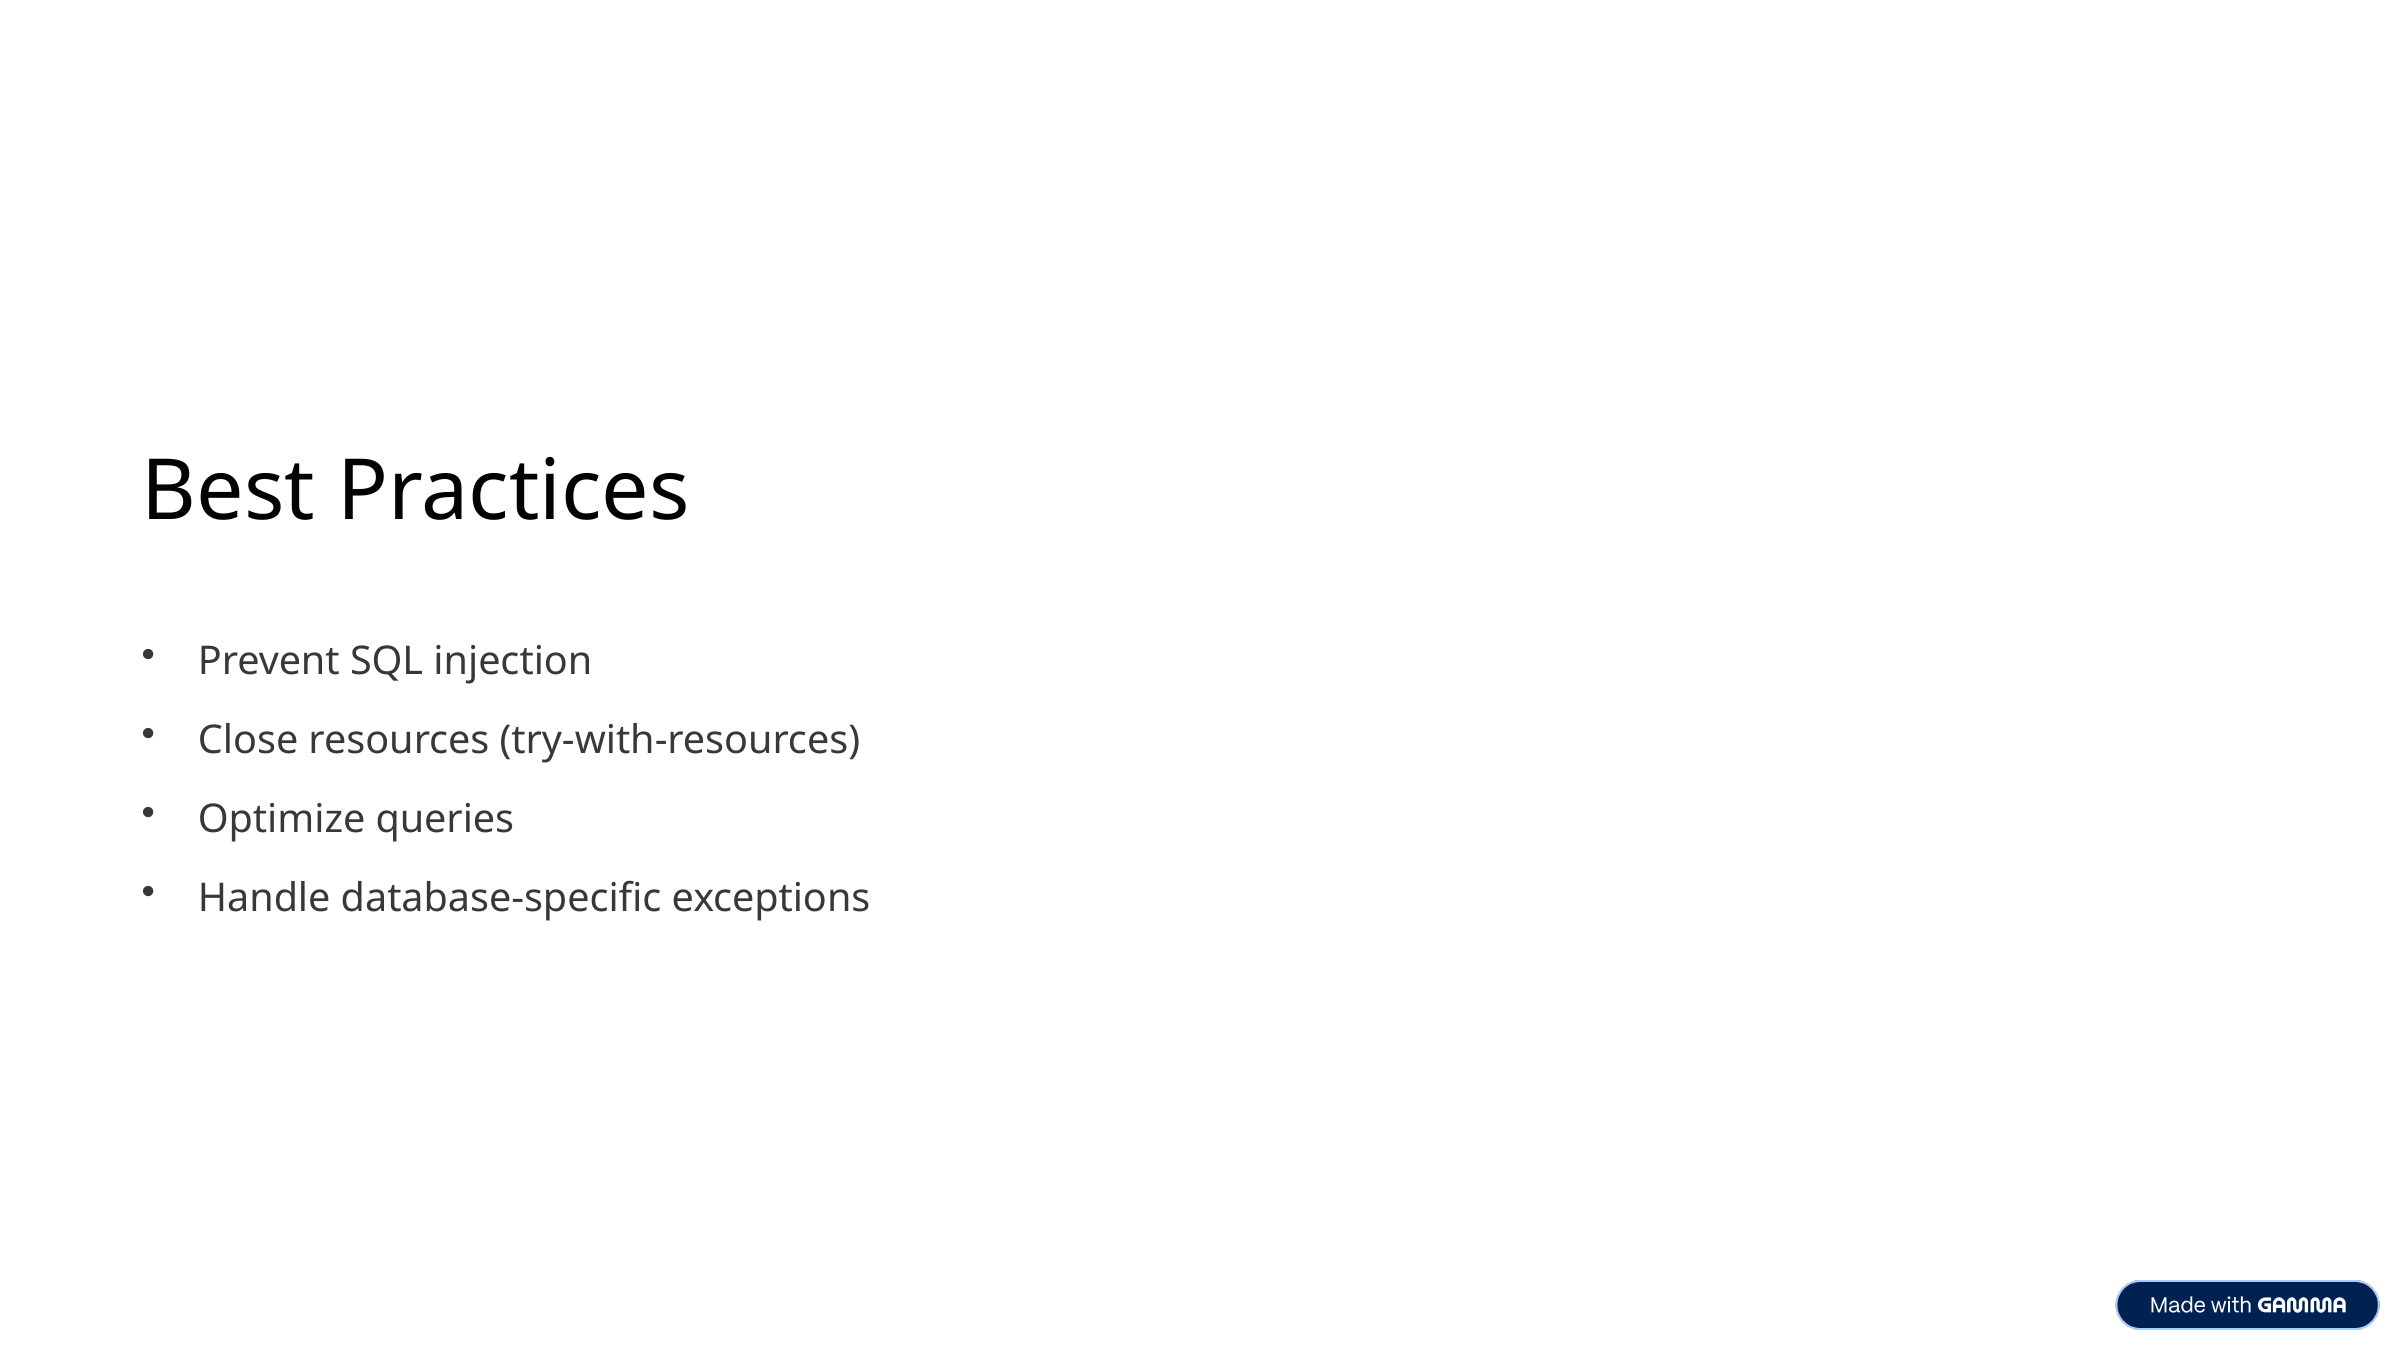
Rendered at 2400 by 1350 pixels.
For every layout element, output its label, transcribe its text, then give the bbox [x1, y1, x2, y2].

text_box Close resources (try-with-resources) [141, 696, 2259, 762]
picture [2106, 1271, 2389, 1339]
text_box Prevent SQL injection [141, 617, 2259, 683]
text_box Handle database-specific exceptions [141, 854, 2259, 920]
text_box Best Practices [141, 430, 993, 537]
text_box Optimize queries [141, 775, 2259, 841]
